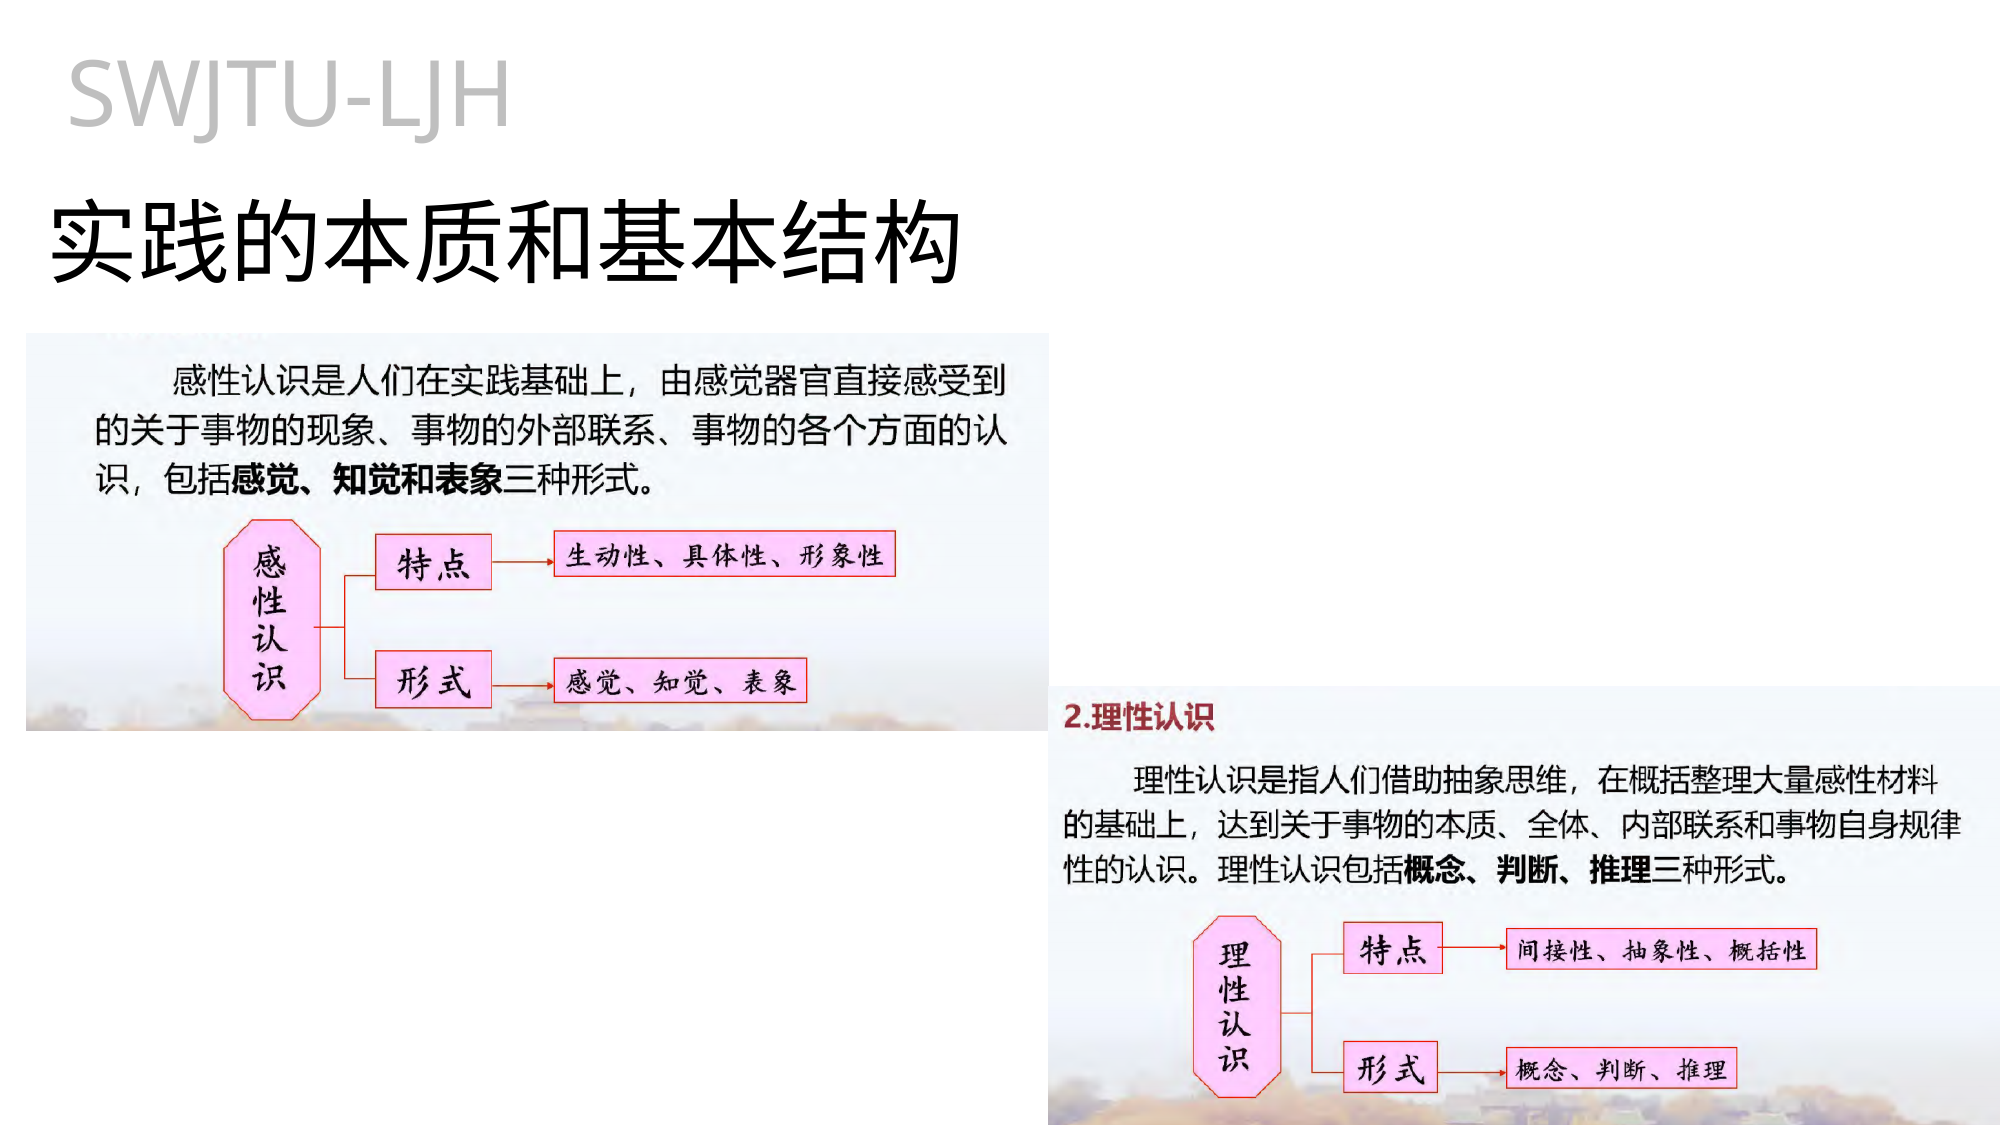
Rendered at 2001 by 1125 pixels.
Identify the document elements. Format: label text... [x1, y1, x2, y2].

picture [26, 333, 2000, 1125]
title 实践的本质和基本结构 [31, 137, 1757, 356]
